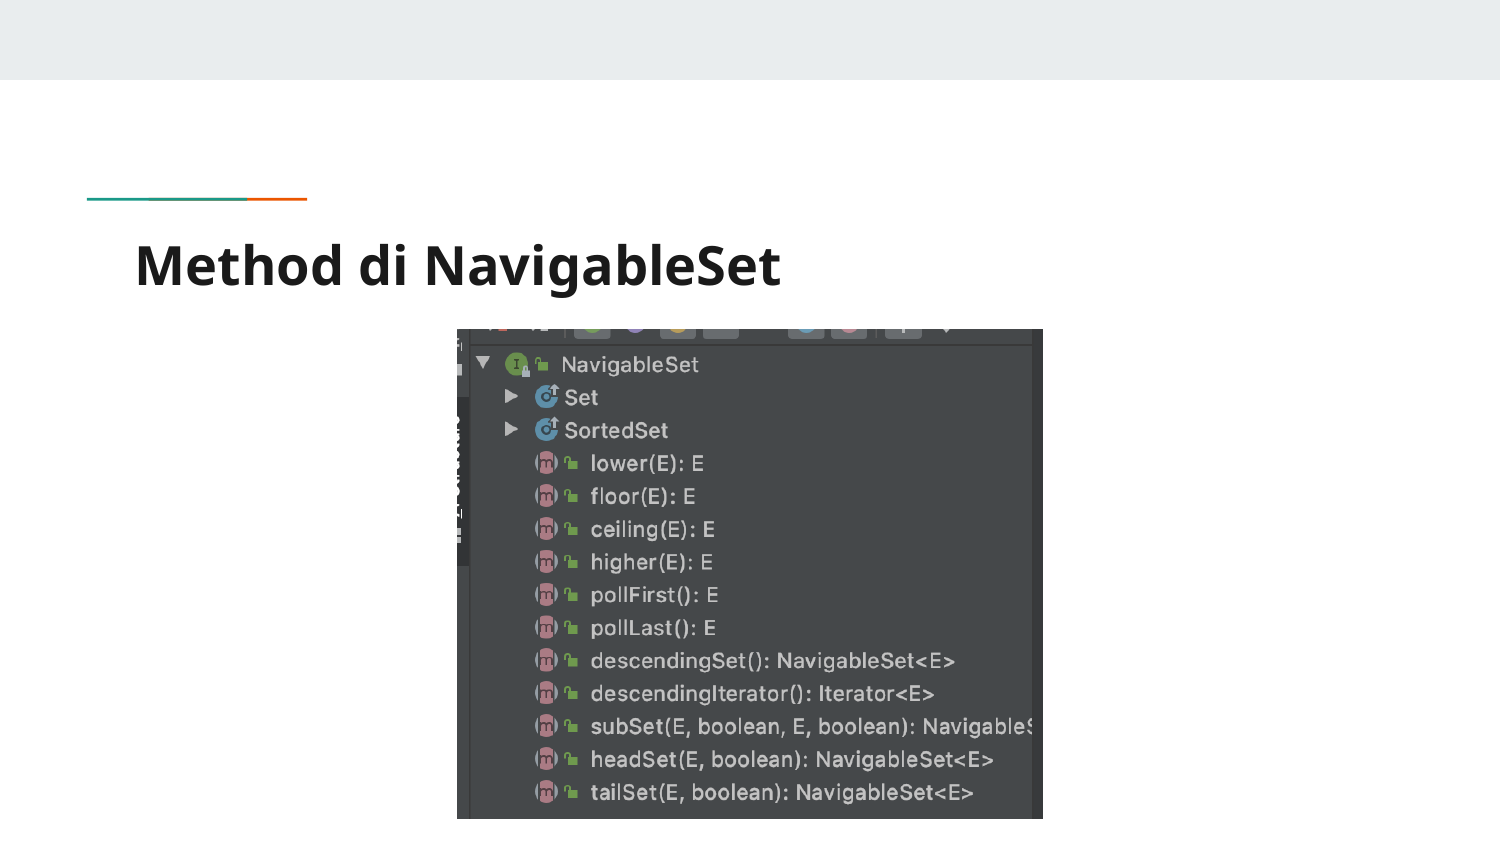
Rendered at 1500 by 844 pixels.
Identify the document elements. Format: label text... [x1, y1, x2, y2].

title Method di NavigableSet [119, 216, 1381, 305]
picture [457, 328, 1043, 819]
